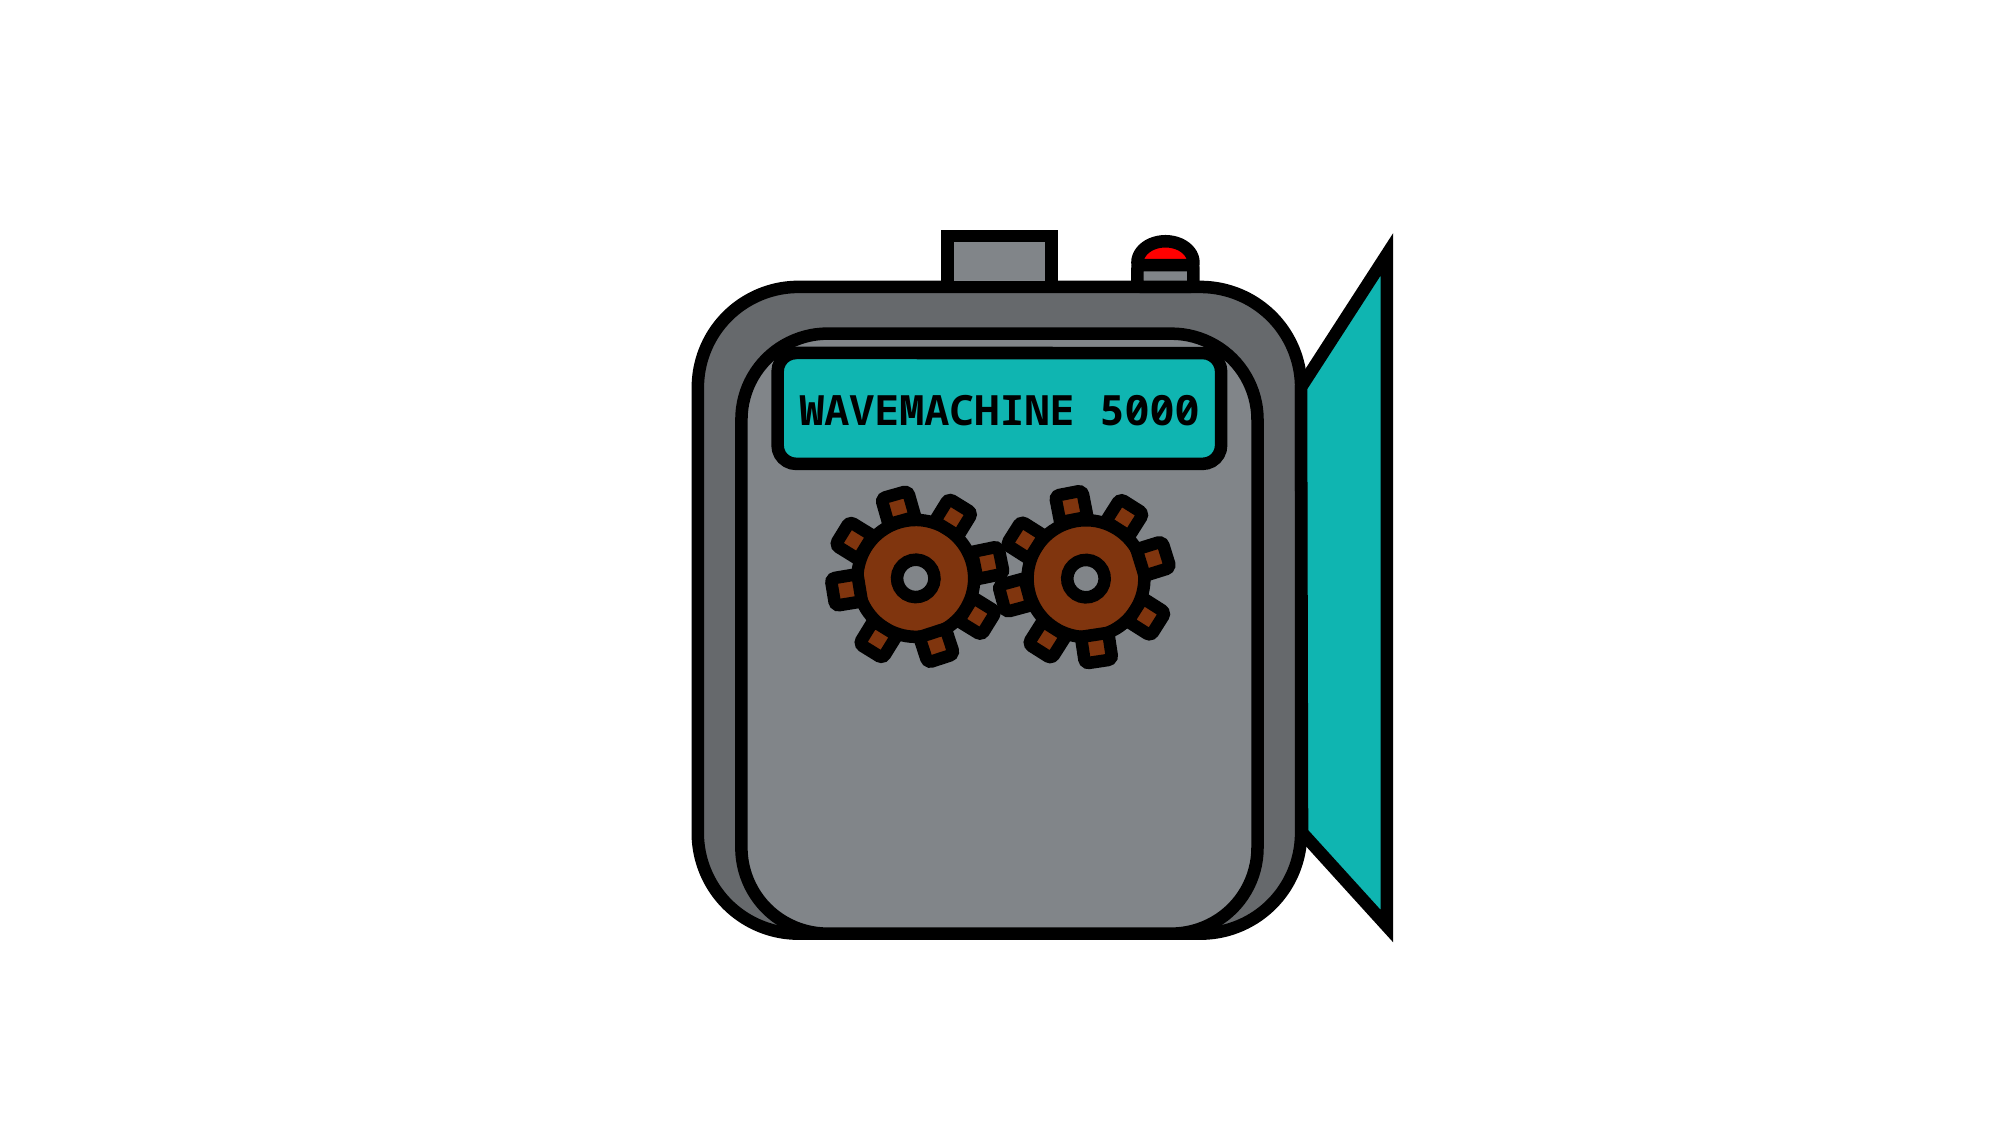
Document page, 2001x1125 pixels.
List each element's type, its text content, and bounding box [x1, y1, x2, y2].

text_box WAVEMACHINE 5000 [776, 351, 1223, 466]
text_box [999, 492, 1173, 665]
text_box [829, 492, 999, 665]
text_box [1135, 239, 1196, 265]
text_box [696, 285, 1303, 936]
text_box [1299, 249, 1389, 931]
text_box [739, 332, 1260, 936]
text_box [946, 234, 1053, 288]
text_box [1135, 263, 1196, 289]
